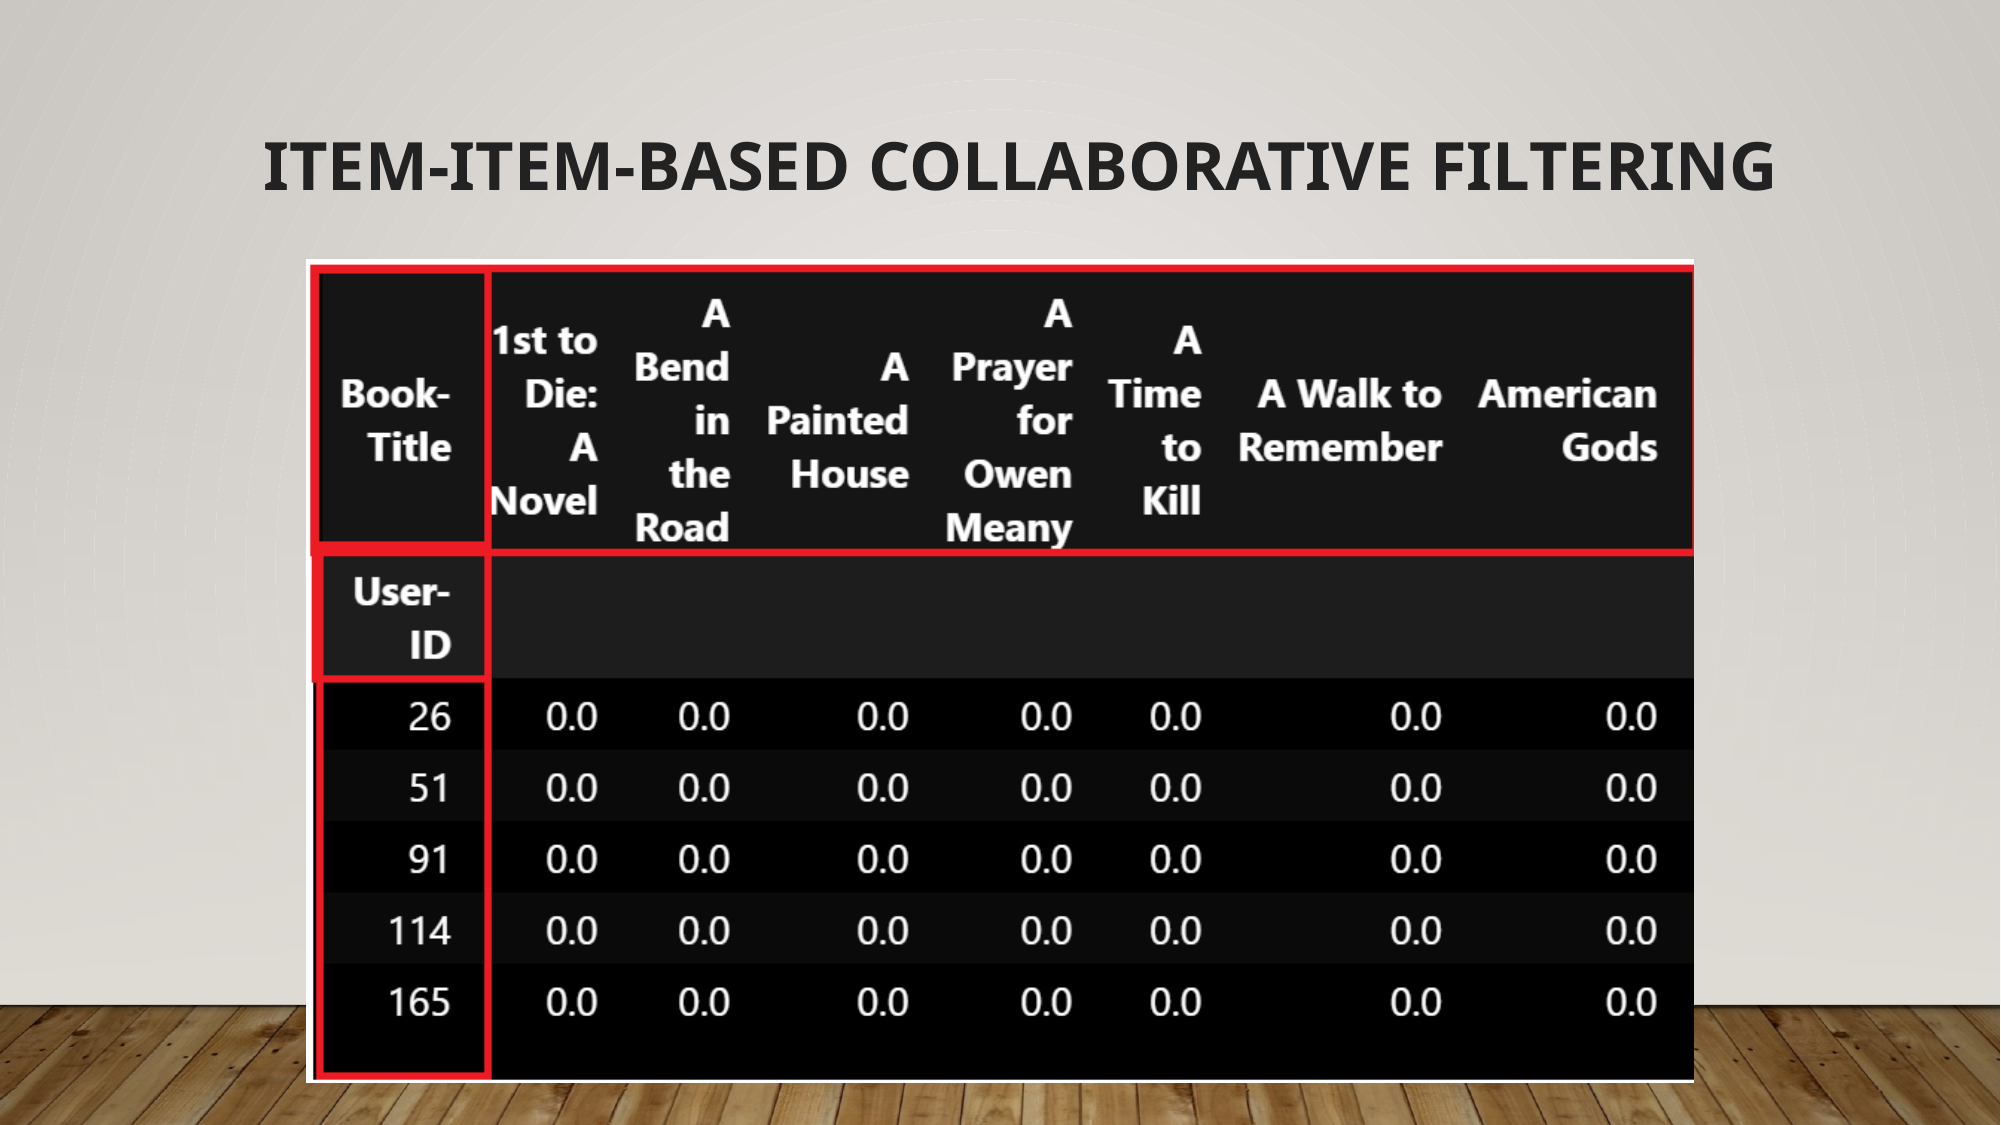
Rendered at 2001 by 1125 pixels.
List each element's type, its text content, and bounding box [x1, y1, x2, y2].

title ITEM-ITEM-Based Collaborative Filtering [248, 125, 1824, 298]
picture [0, 258, 2000, 1125]
